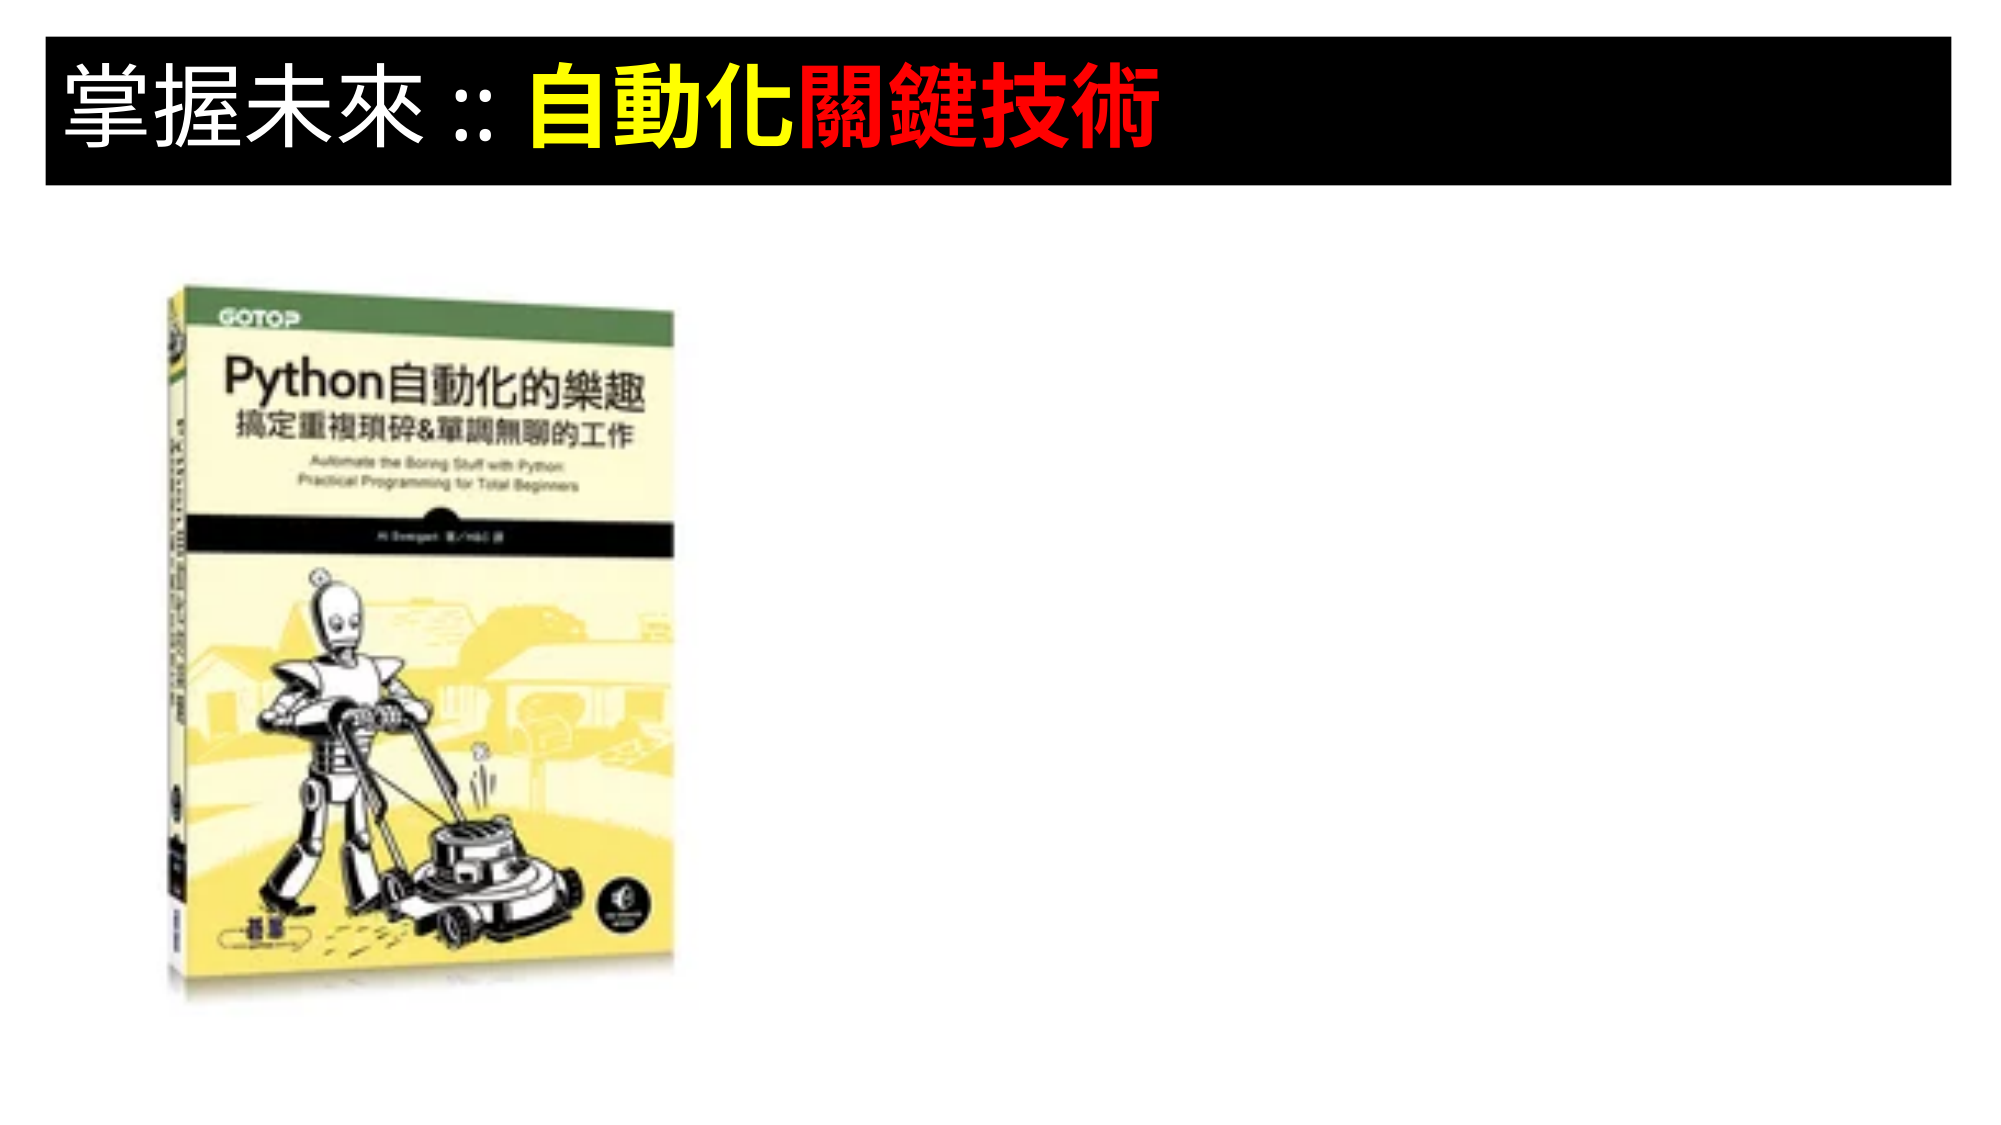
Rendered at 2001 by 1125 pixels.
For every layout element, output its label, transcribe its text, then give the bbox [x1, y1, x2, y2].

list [119, 226, 728, 1049]
title 掌握未來::自動化關鍵技術 [45, 36, 1952, 186]
